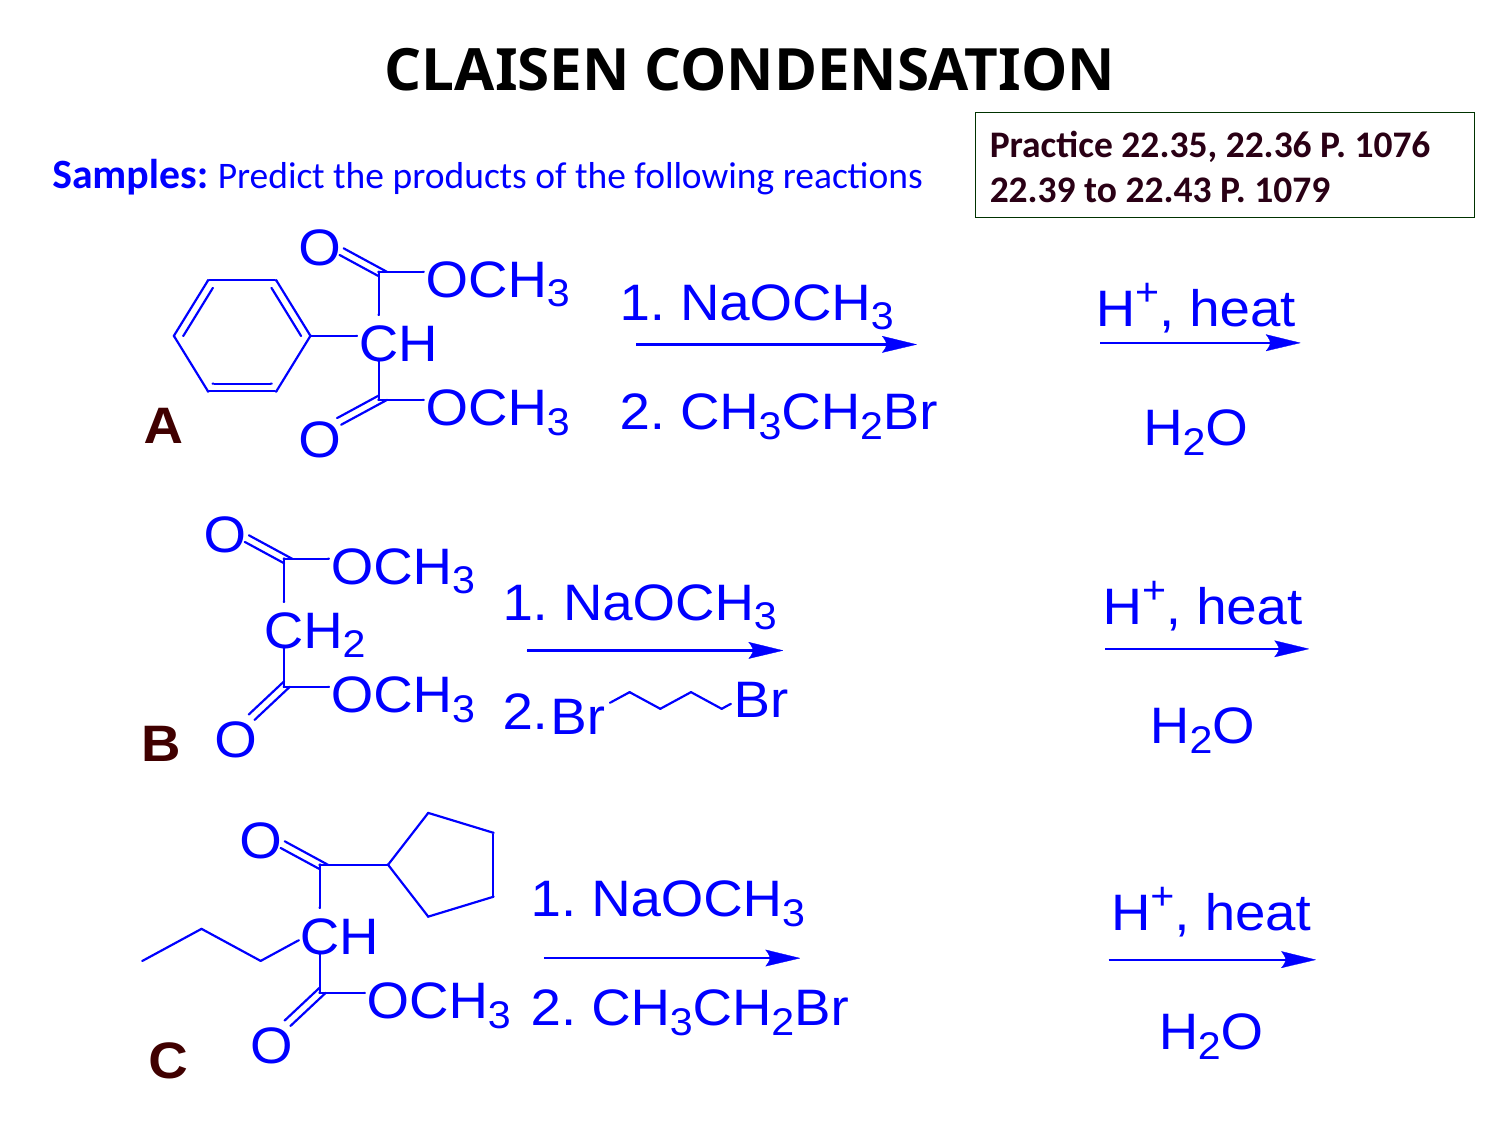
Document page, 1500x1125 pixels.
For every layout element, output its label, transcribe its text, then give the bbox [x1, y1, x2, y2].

text_box CLAISEN CONDENSATION Samples: Predict the products of the following reactions [37, 24, 1463, 205]
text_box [137, 218, 1326, 1081]
text_box Practice 22.35, 22.36 P. 1076 22.39 to 22.43 P. 1079 [975, 112, 1475, 218]
